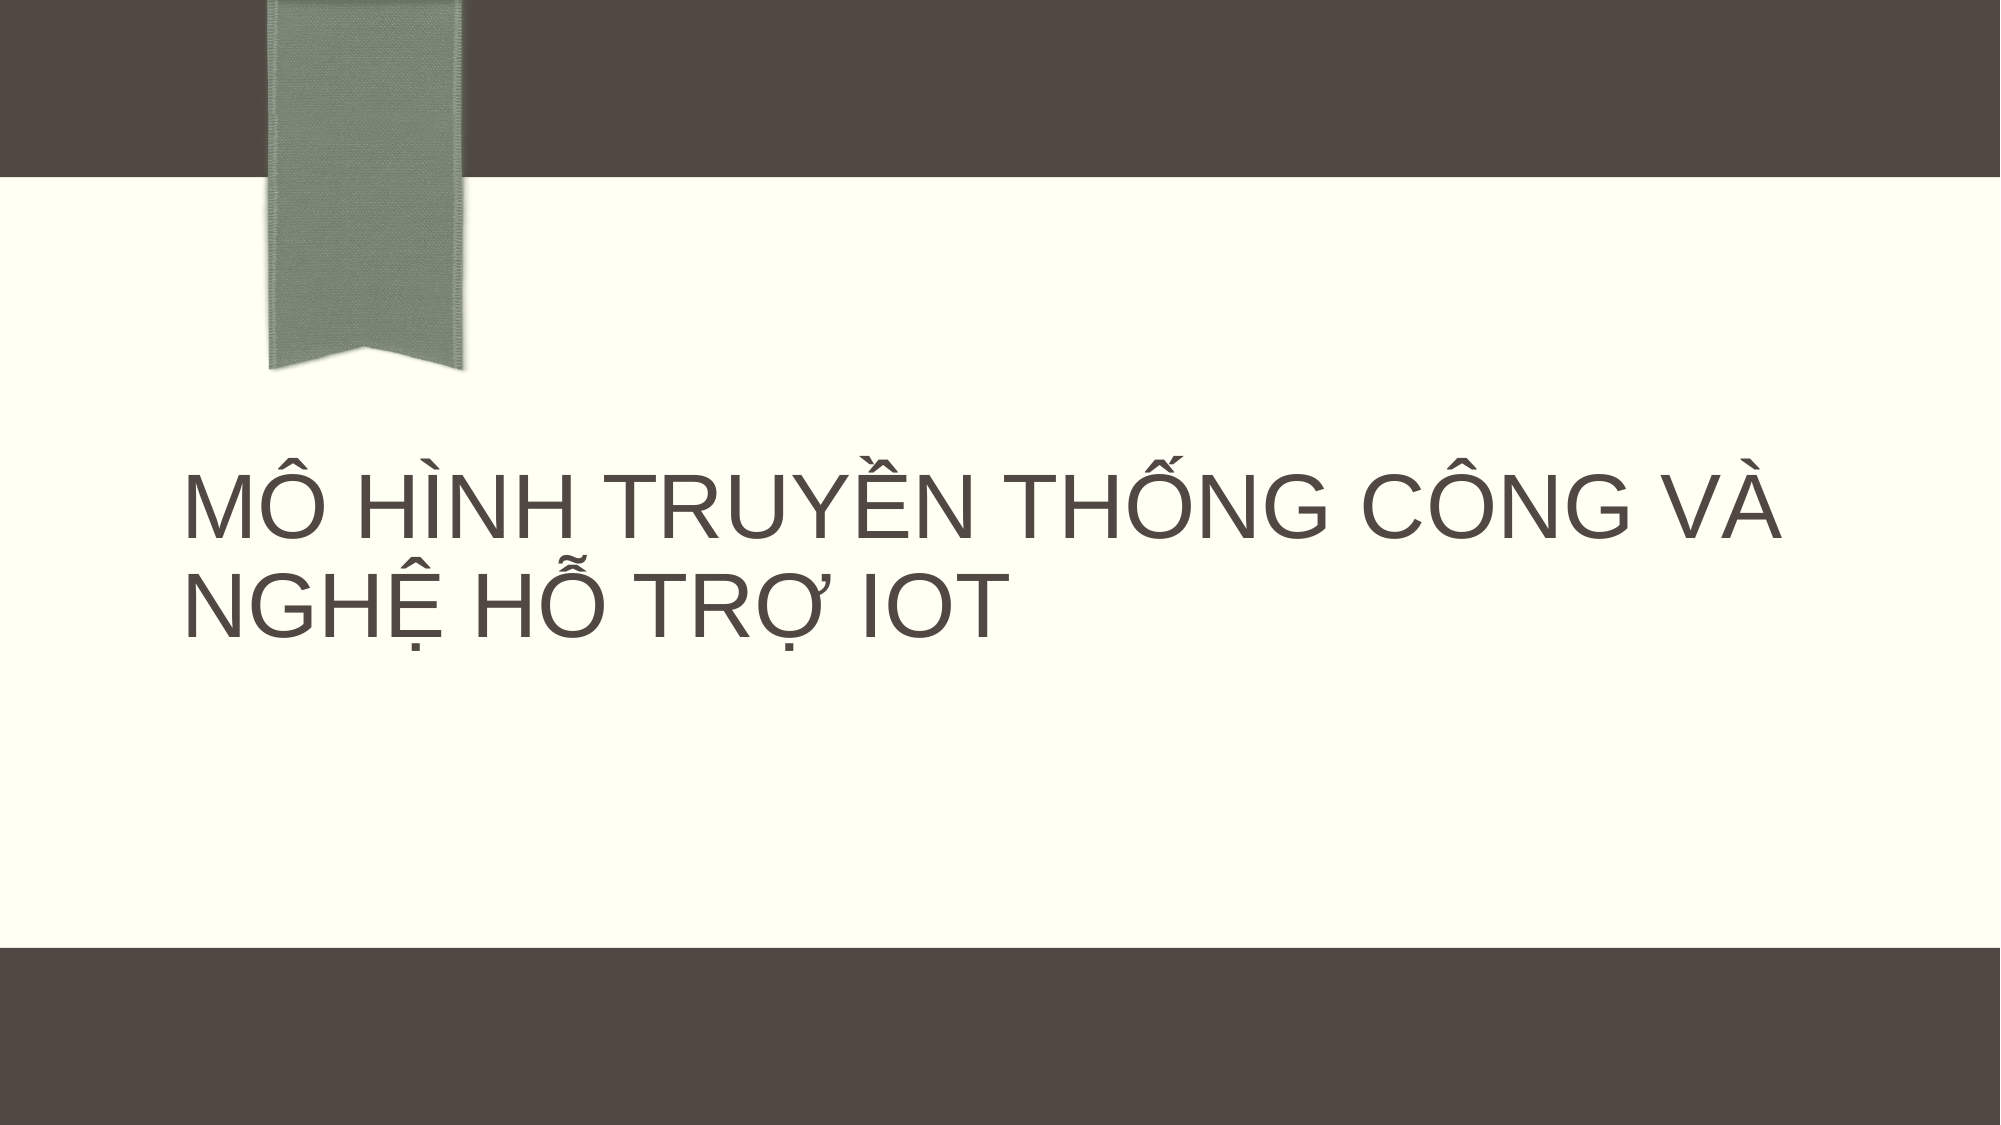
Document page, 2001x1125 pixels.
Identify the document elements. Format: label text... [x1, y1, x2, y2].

title Mô hình truyền thống Công và nghệ hỗ trợ IoT [181, 376, 1838, 741]
